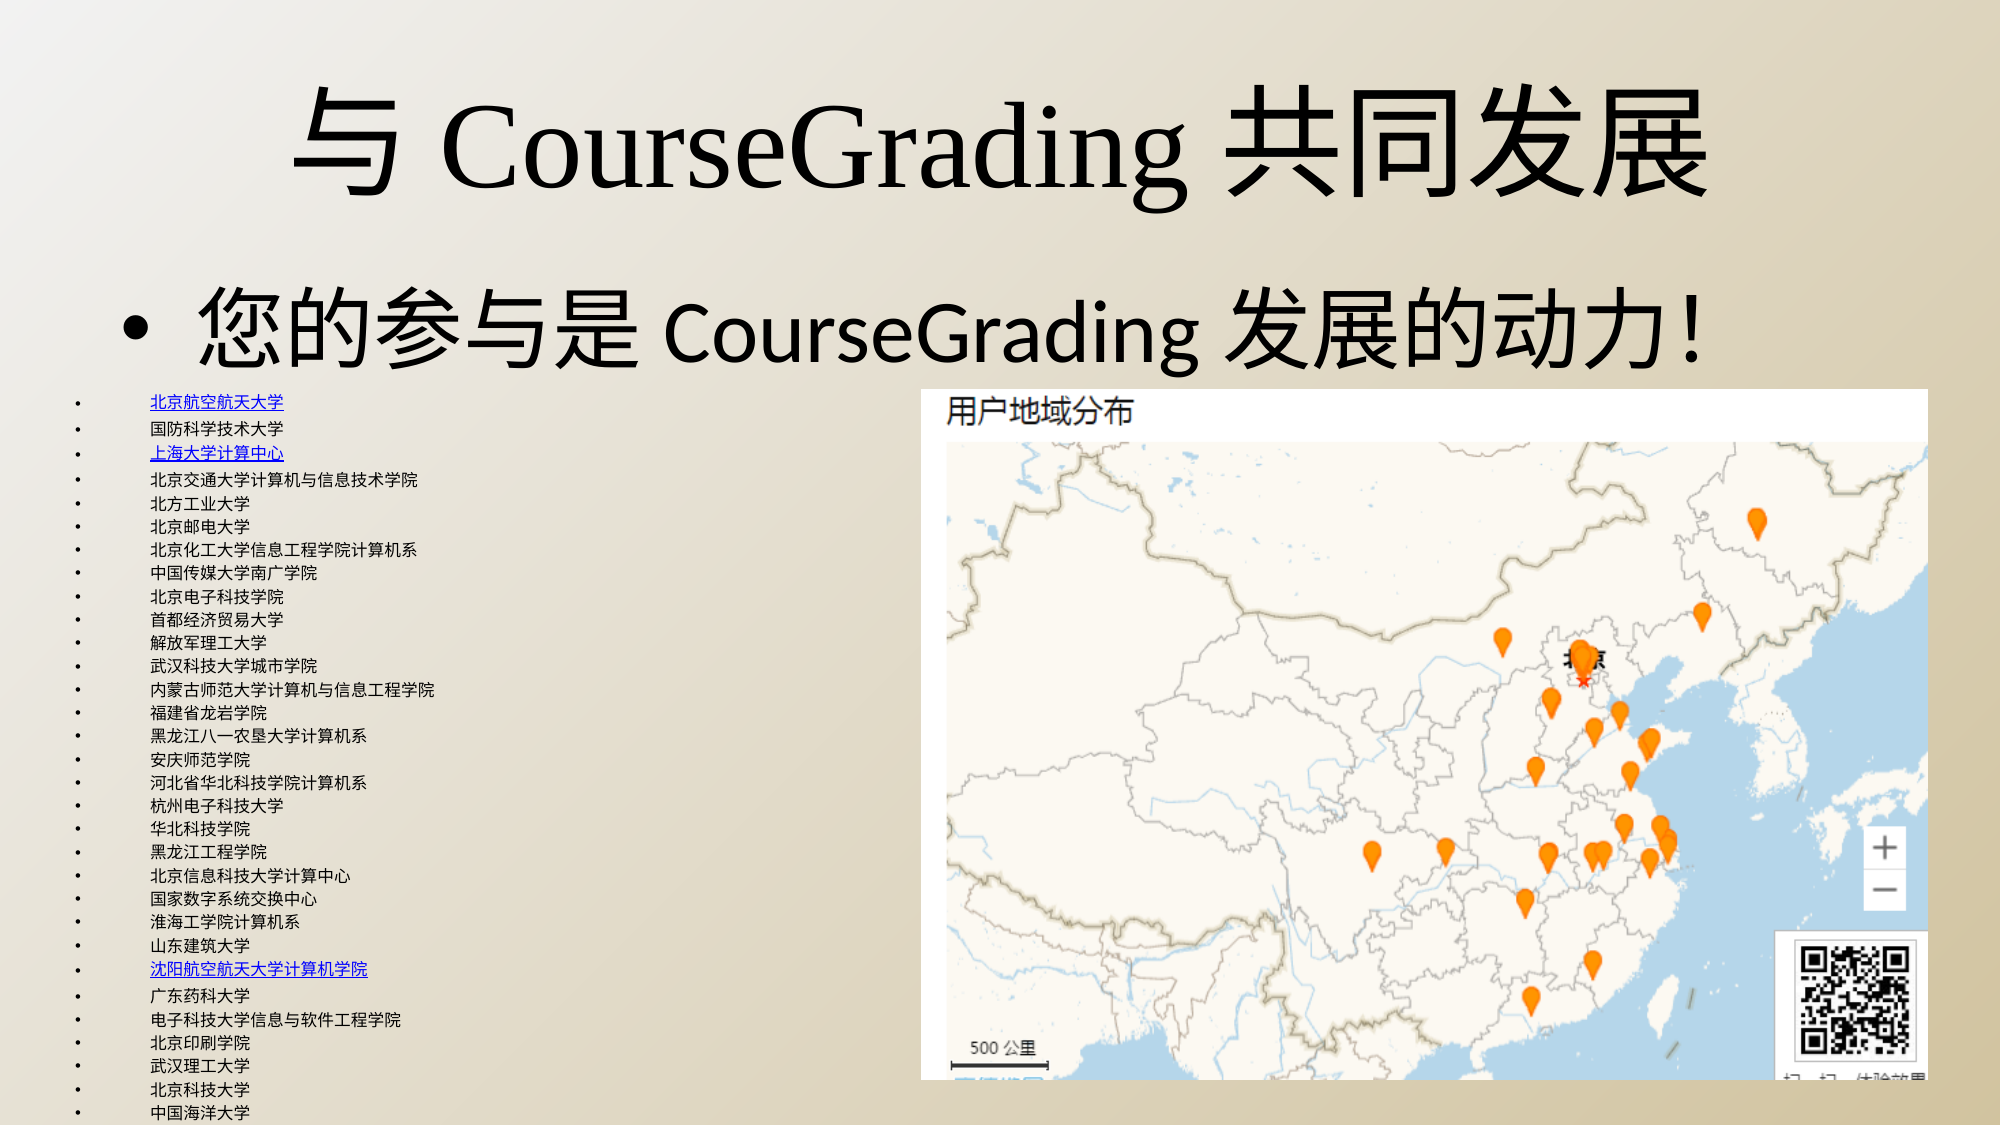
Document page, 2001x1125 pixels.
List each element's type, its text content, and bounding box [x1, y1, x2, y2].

picture [920, 388, 1928, 1080]
text_box 北京航空航天大学 国防科学技术大学 上海大学计算中心 北京交通大学计算机与信息技术学院 北方工业大学 北京邮电大学 北京化工大学信息工程学院计算机系 中国传媒大学南广学院 北京电子科技学院 首都经济贸易大学 解放军理工大学 武汉科技大学城市学院 内蒙古师范大学计算机与信息工程学院 福建省龙岩学院 黑龙江八一农垦大学计算机系 安庆师范学院 河北省华北科技学院计算机系 杭州电子科技大学 华北科技学院 黑龙江工程学院 北京信息科技大学计算中心 国家数字系统交换中心 淮海工学院计算机系 山东建筑大学 沈阳航空航天大学计算机学院 广东药科大学 电子科技大学信息与软件工程学院 北京印刷学院 武汉理工大学 北京科技大学 中国海洋大学 ...... [54, 351, 1957, 1125]
title 与CourseGrading共同发展 [99, 45, 1900, 233]
list 您的参与是CourseGrading发展的动力！ [99, 262, 1900, 351]
